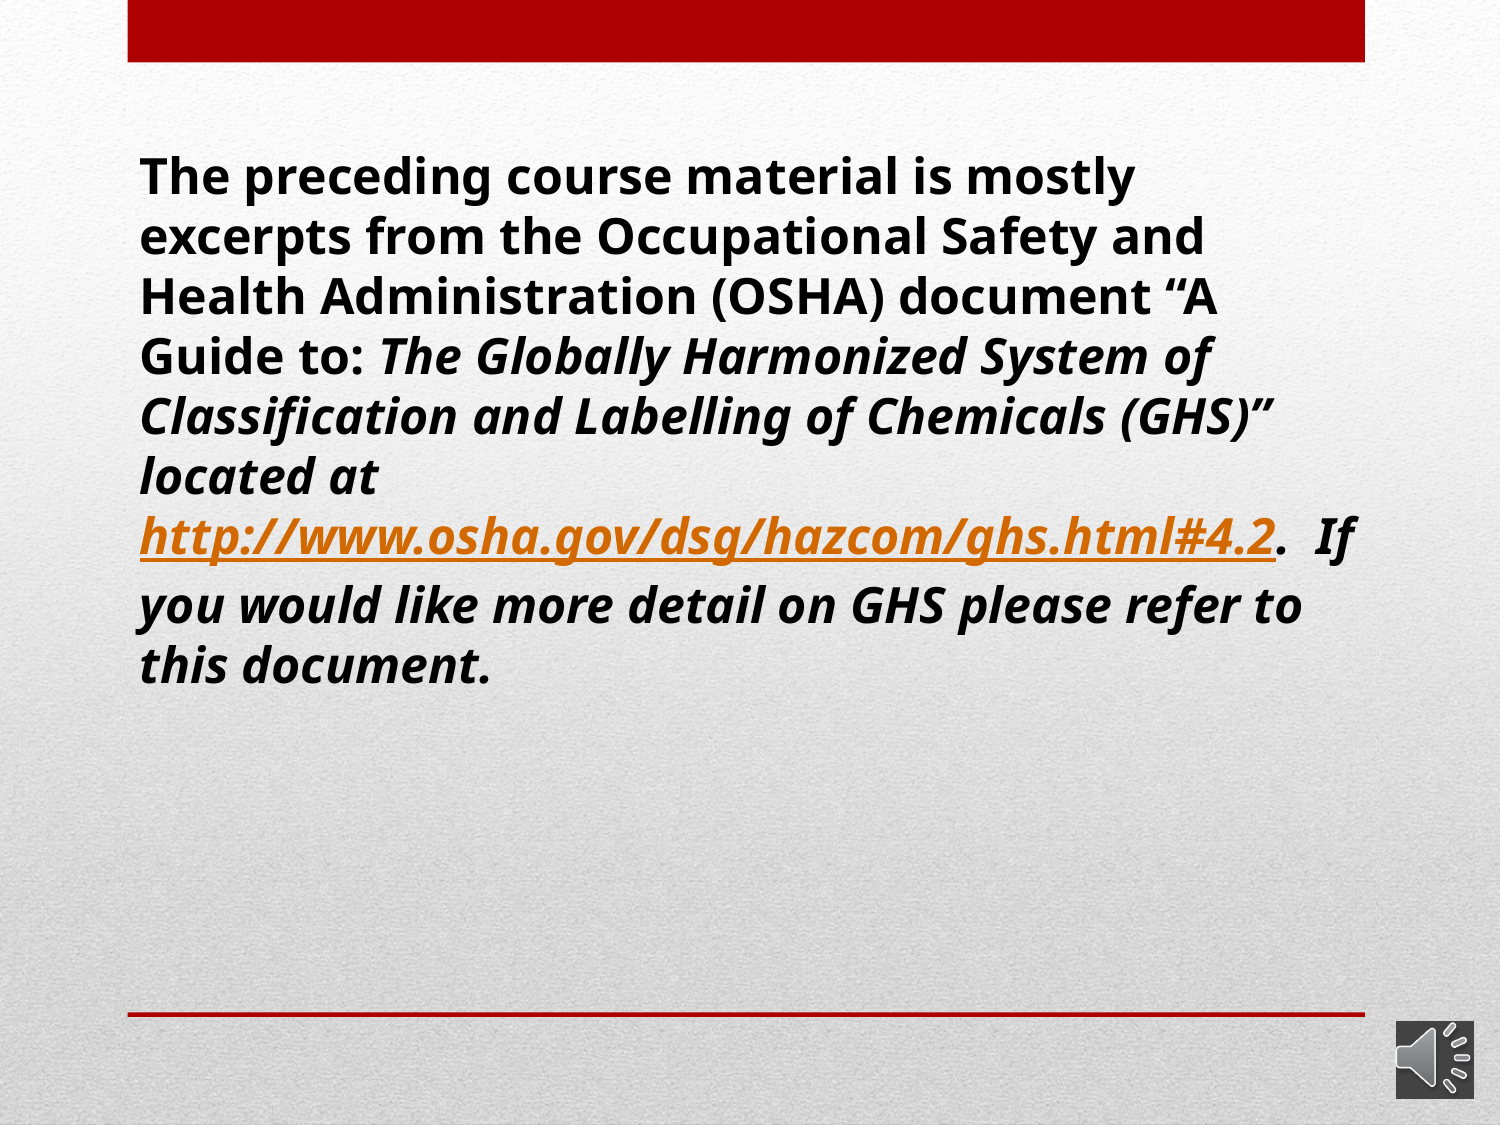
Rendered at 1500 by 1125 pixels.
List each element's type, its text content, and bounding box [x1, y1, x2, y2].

text_box The preceding course material is mostly excerpts from the Occupational Safety and Health Administration (OSHA) document “A Guide to: The Globally Harmonized System of Classification and Labelling of Chemicals (GHS)” located at http://www.osha.gov/dsg/hazcom/ghs.html#4.2. If you would like more detail on GHS please refer to this document. [125, 137, 1375, 701]
picture [1394, 1019, 1476, 1101]
